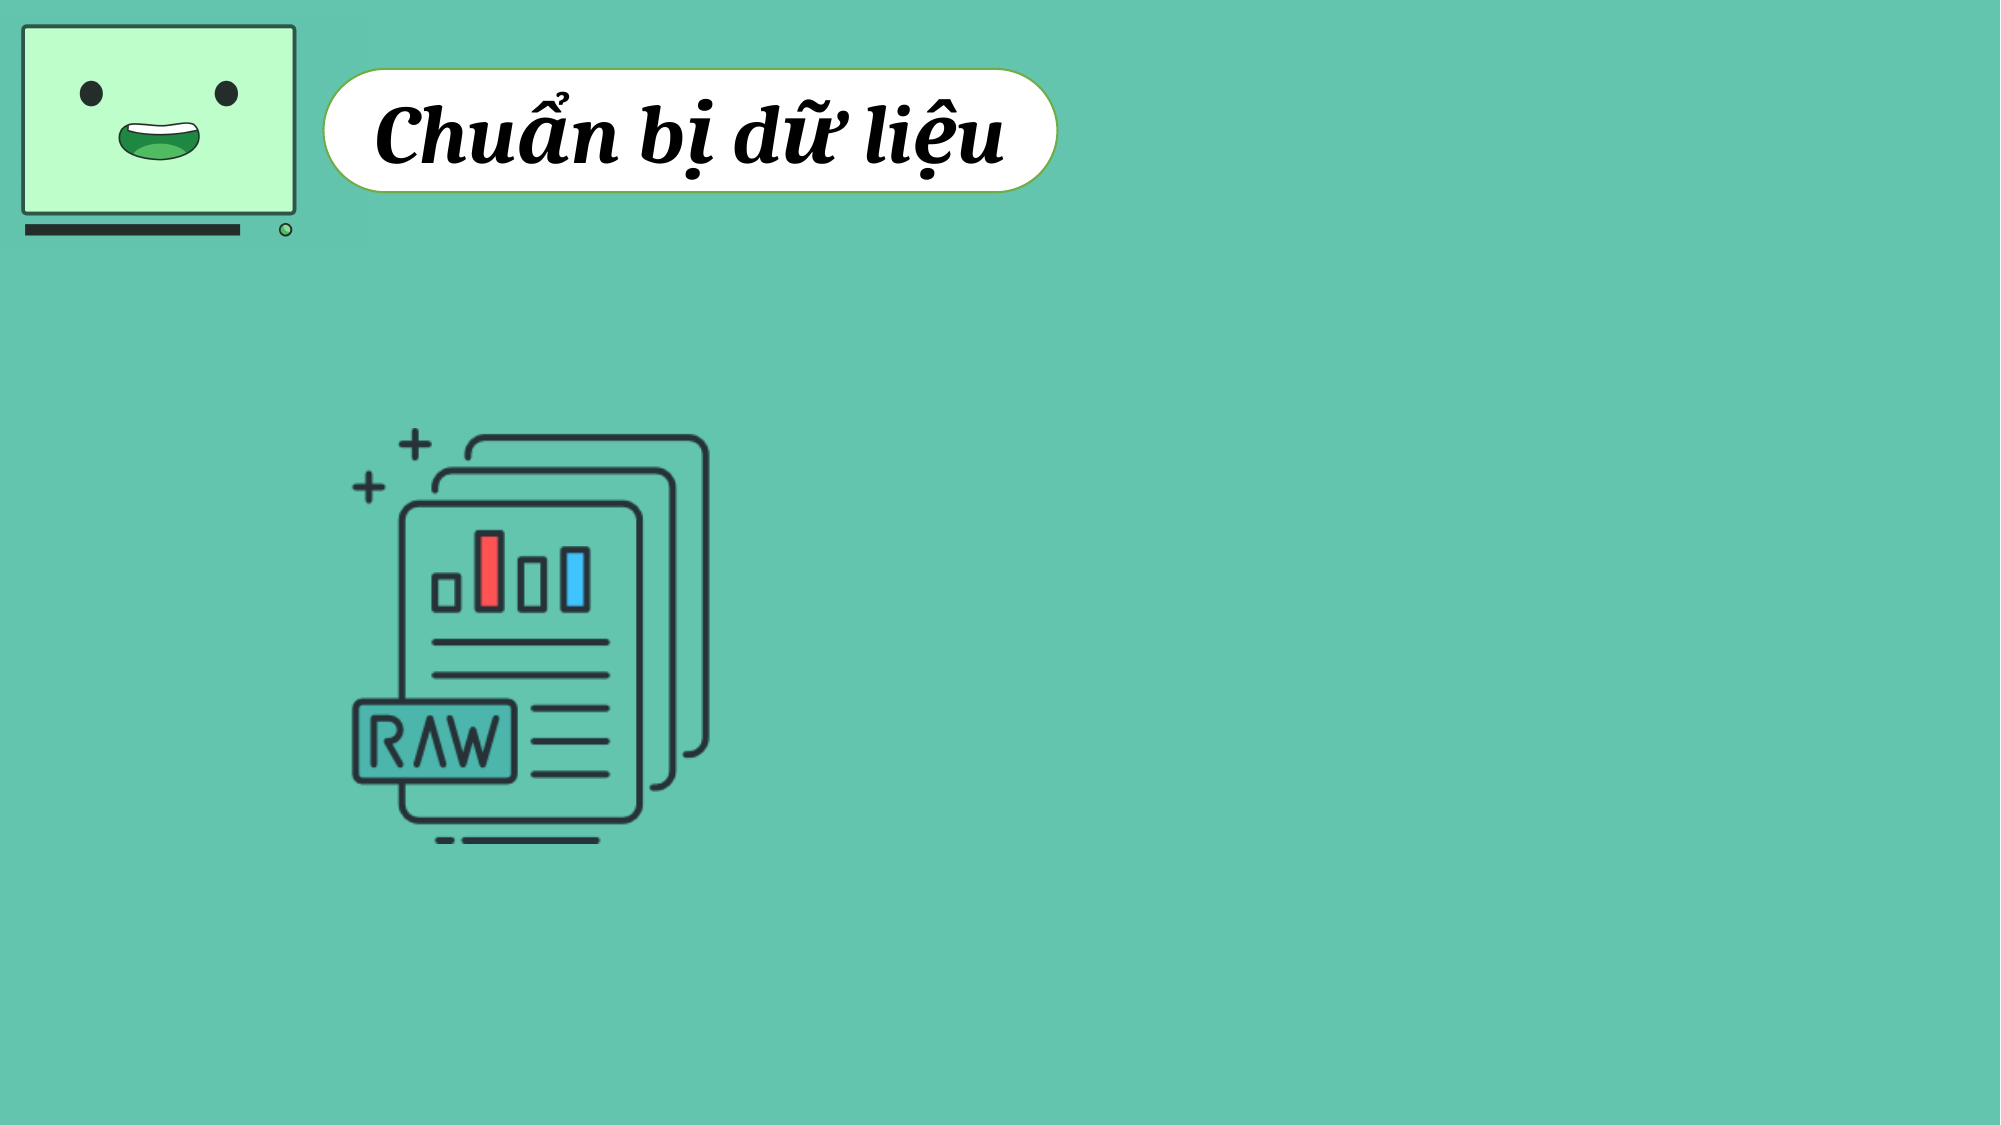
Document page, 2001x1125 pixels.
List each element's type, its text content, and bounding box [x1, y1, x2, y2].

text_box Chuẩn bị dữ liệu [367, 67, 1059, 194]
picture [0, 13, 367, 248]
picture [323, 428, 739, 844]
